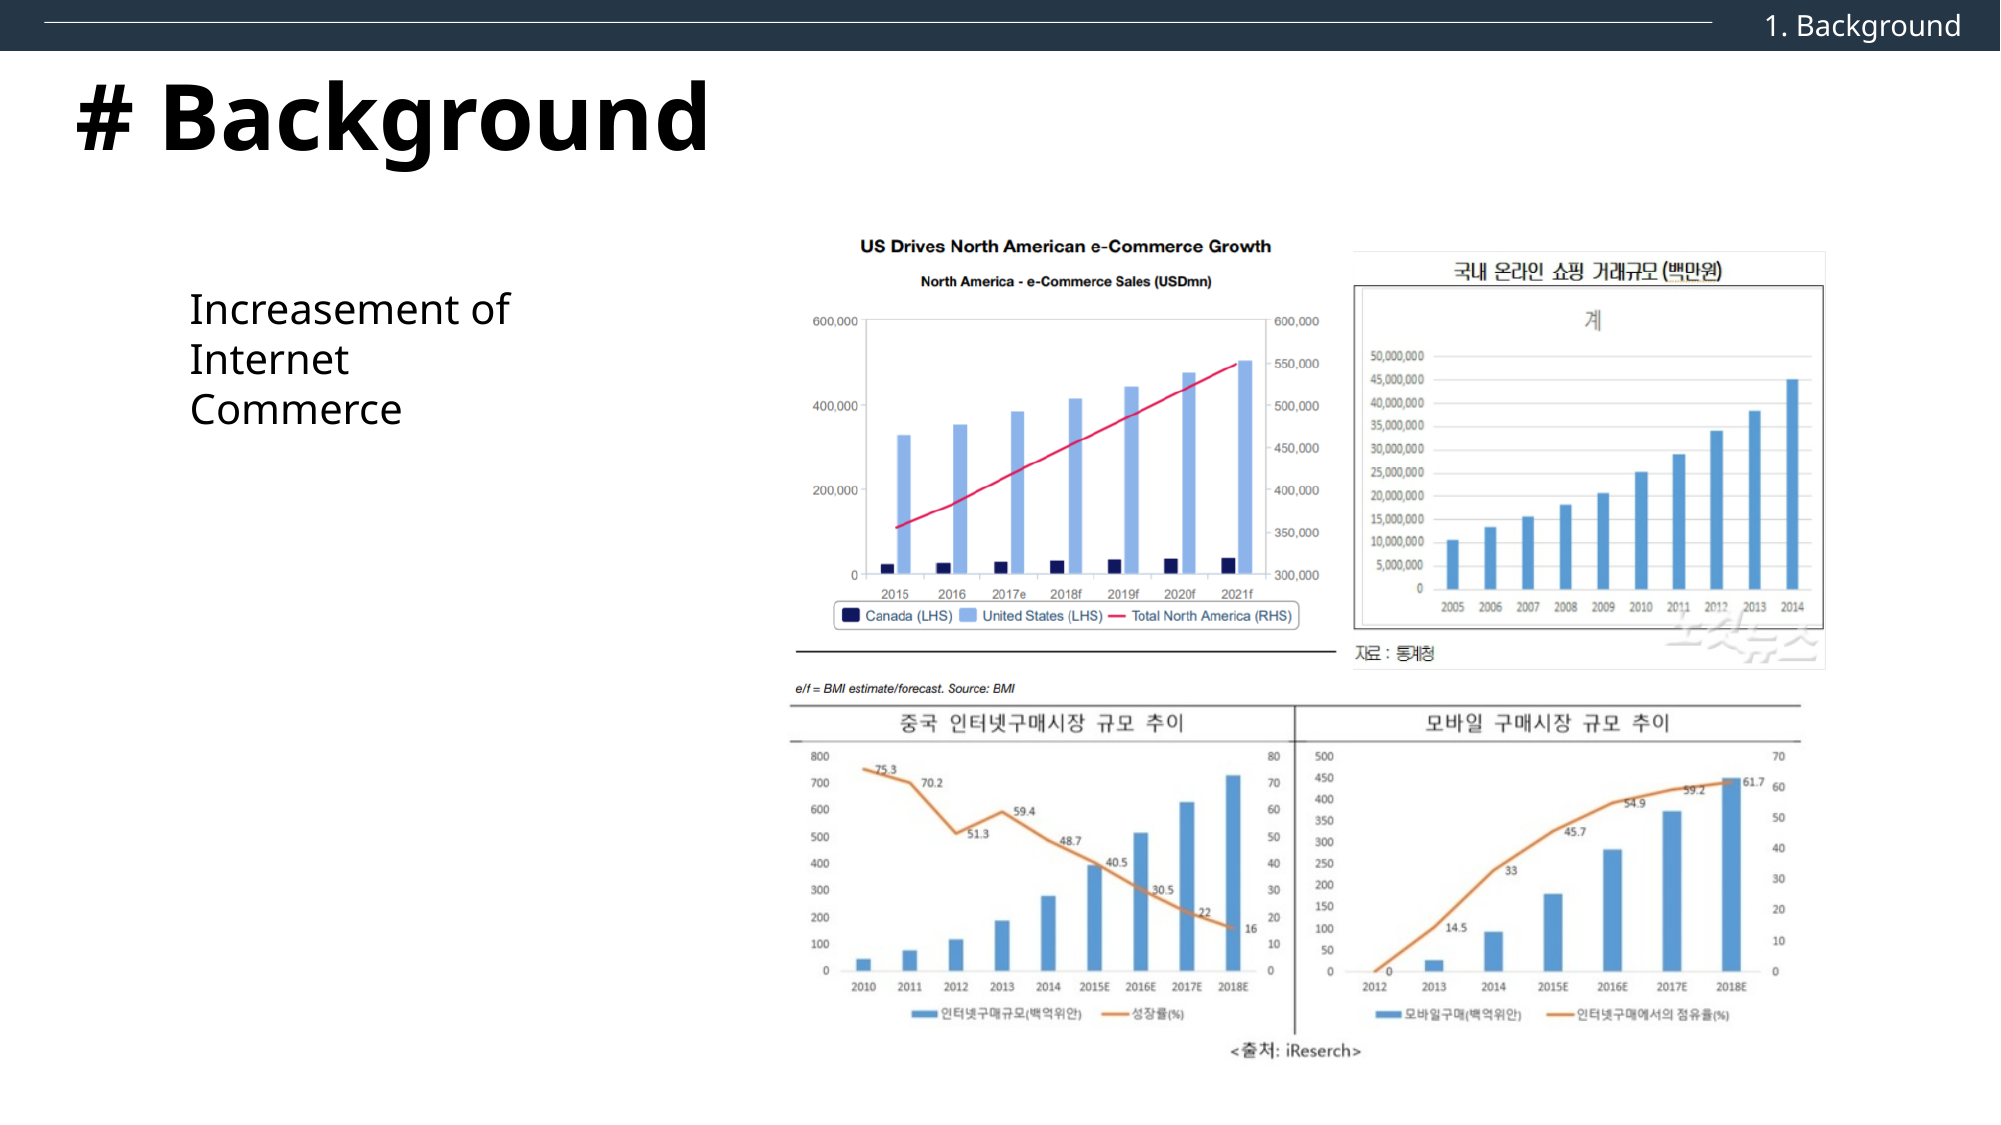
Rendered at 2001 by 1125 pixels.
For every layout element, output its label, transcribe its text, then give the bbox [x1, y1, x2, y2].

title # Background [60, 43, 1786, 198]
text_box [0, 0, 1631, 52]
text_box 1. Background [1631, 0, 1977, 51]
text_box [1786, 0, 2000, 52]
text_box Increasement of Internet Commerce [174, 275, 575, 441]
picture [787, 224, 1826, 1067]
